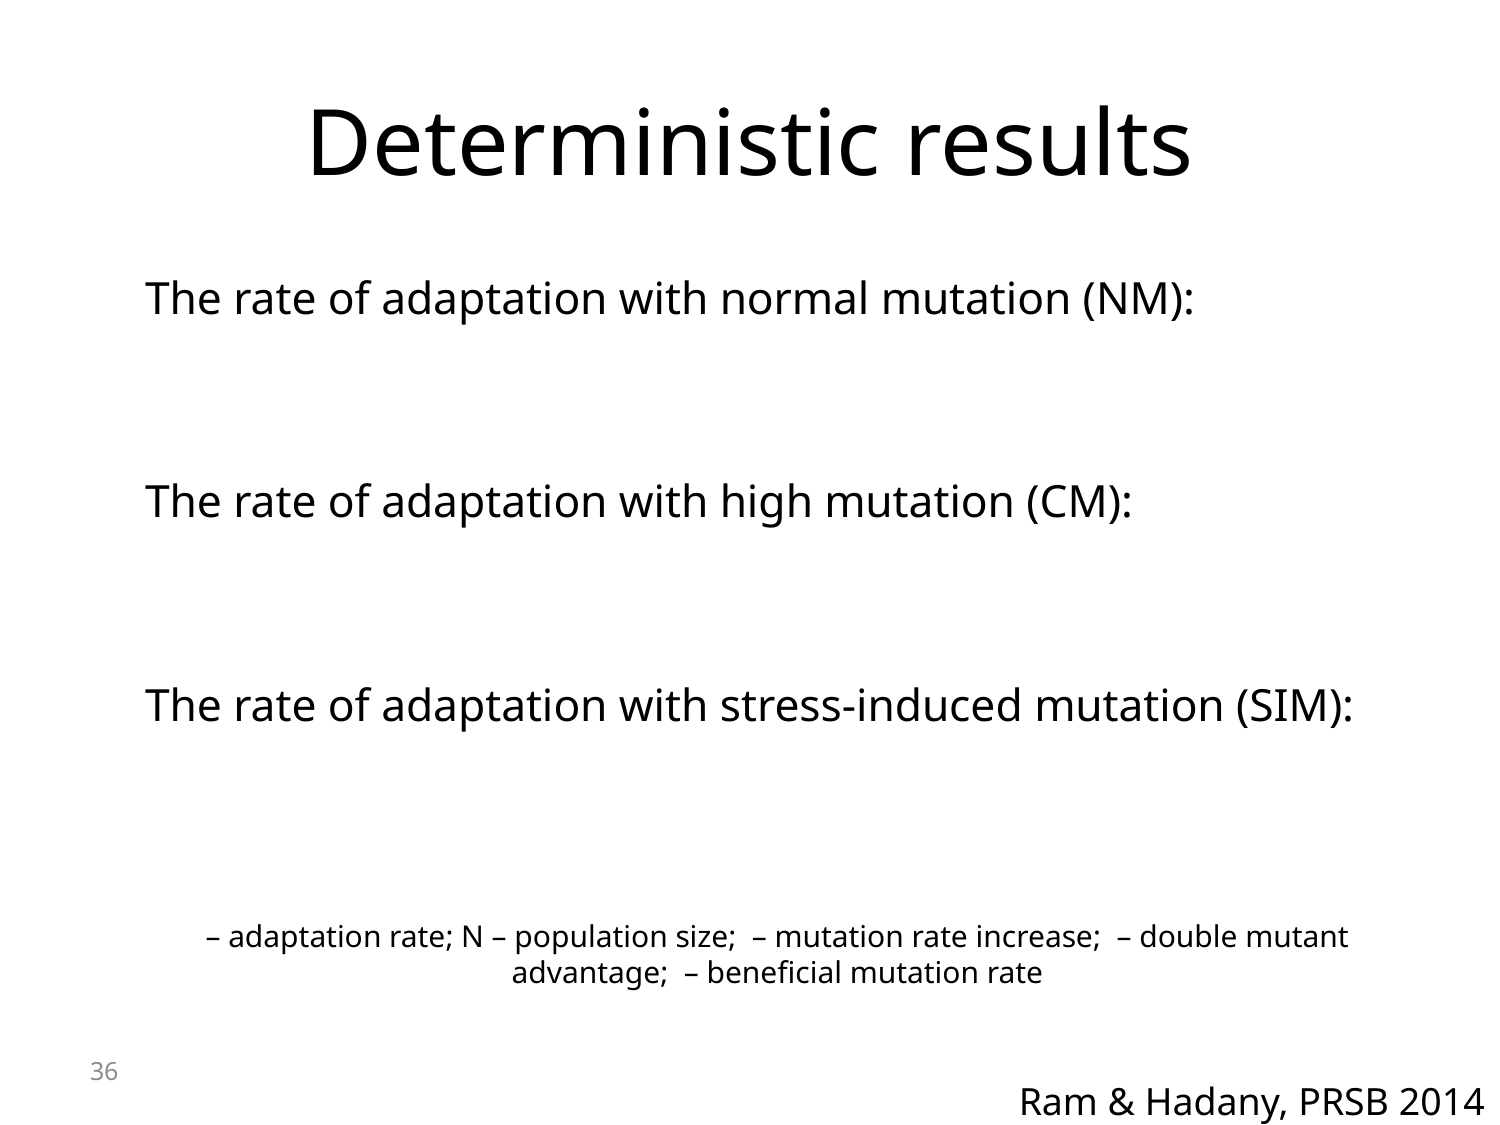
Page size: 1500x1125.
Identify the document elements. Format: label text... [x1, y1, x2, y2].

text_box Ram & Hadany, PRSB 2014 [903, 1070, 1500, 1125]
slide_number 36 [75, 1042, 425, 1103]
title Deterministic results [75, 45, 1425, 233]
